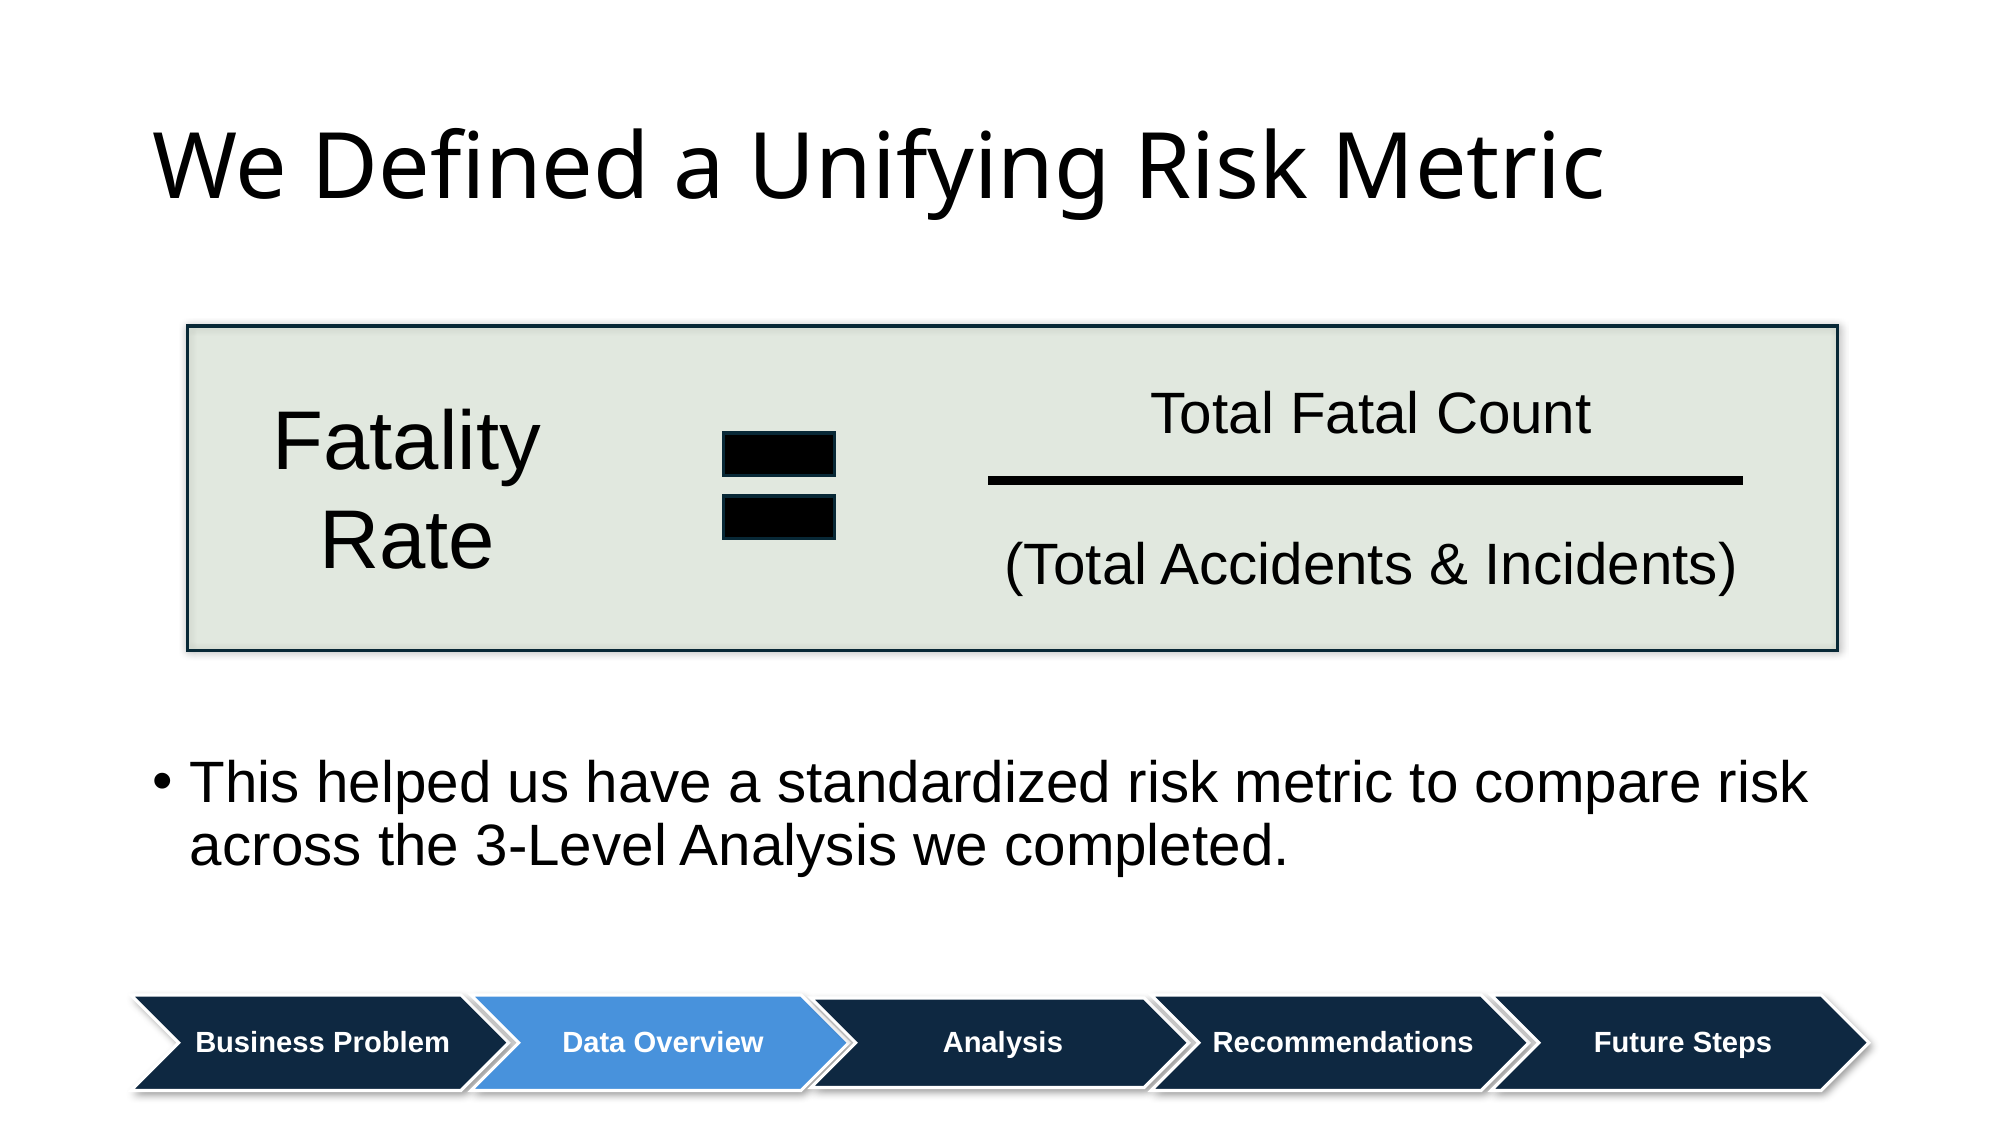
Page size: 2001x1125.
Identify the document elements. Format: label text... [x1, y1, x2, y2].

text_box This helped us have a standardized risk metric to compare risk across the 3-Level Analysis we completed. [137, 745, 1863, 949]
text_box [187, 325, 1838, 651]
title We Defined a Unifying Risk Metric [137, 59, 1863, 278]
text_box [130, 994, 1870, 1091]
